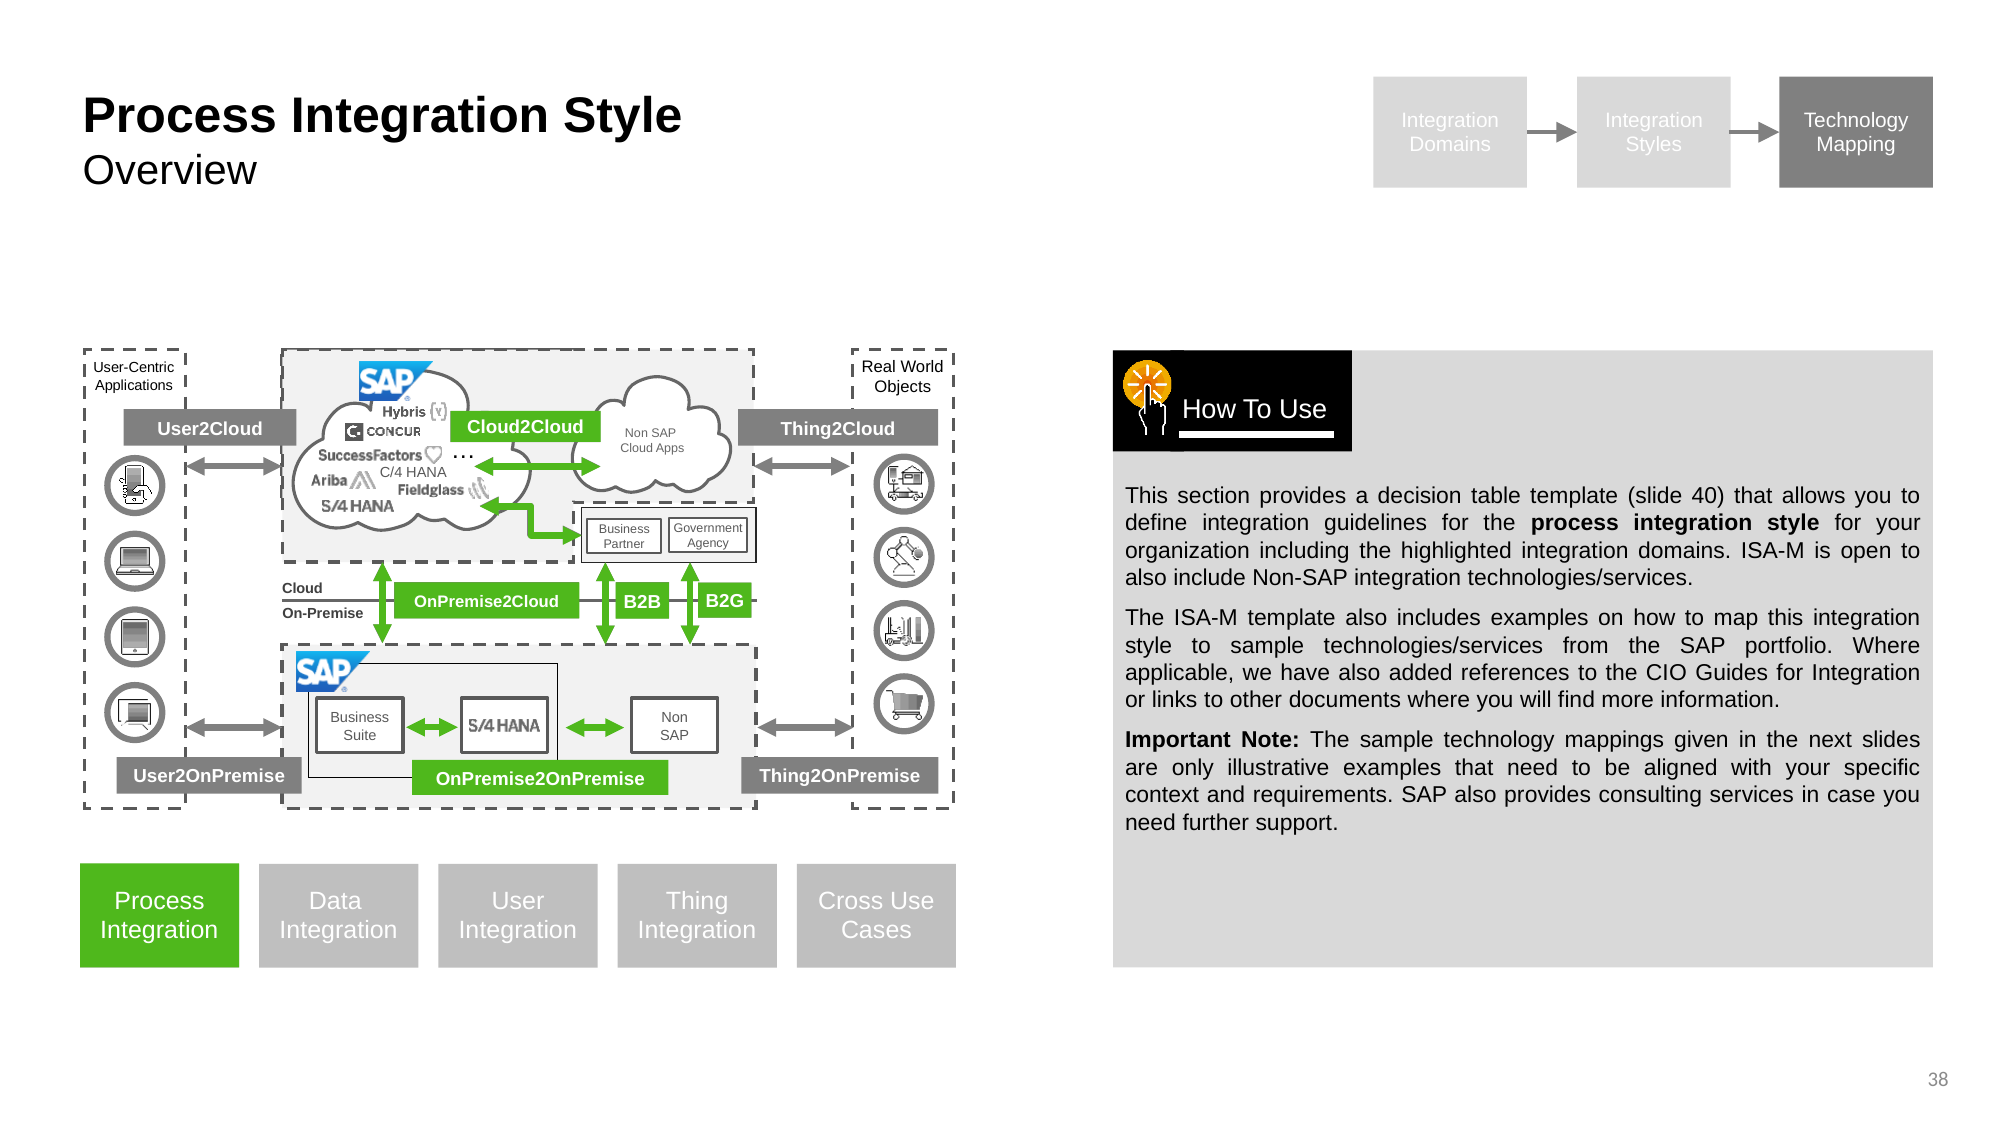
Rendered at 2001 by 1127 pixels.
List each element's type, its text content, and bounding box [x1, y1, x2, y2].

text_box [79, 349, 957, 969]
text_box Process Integration Style Overview [82, 82, 1370, 193]
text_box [1373, 76, 1934, 188]
slide_number 38 [1502, 1047, 1969, 1108]
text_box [1103, 345, 1934, 968]
